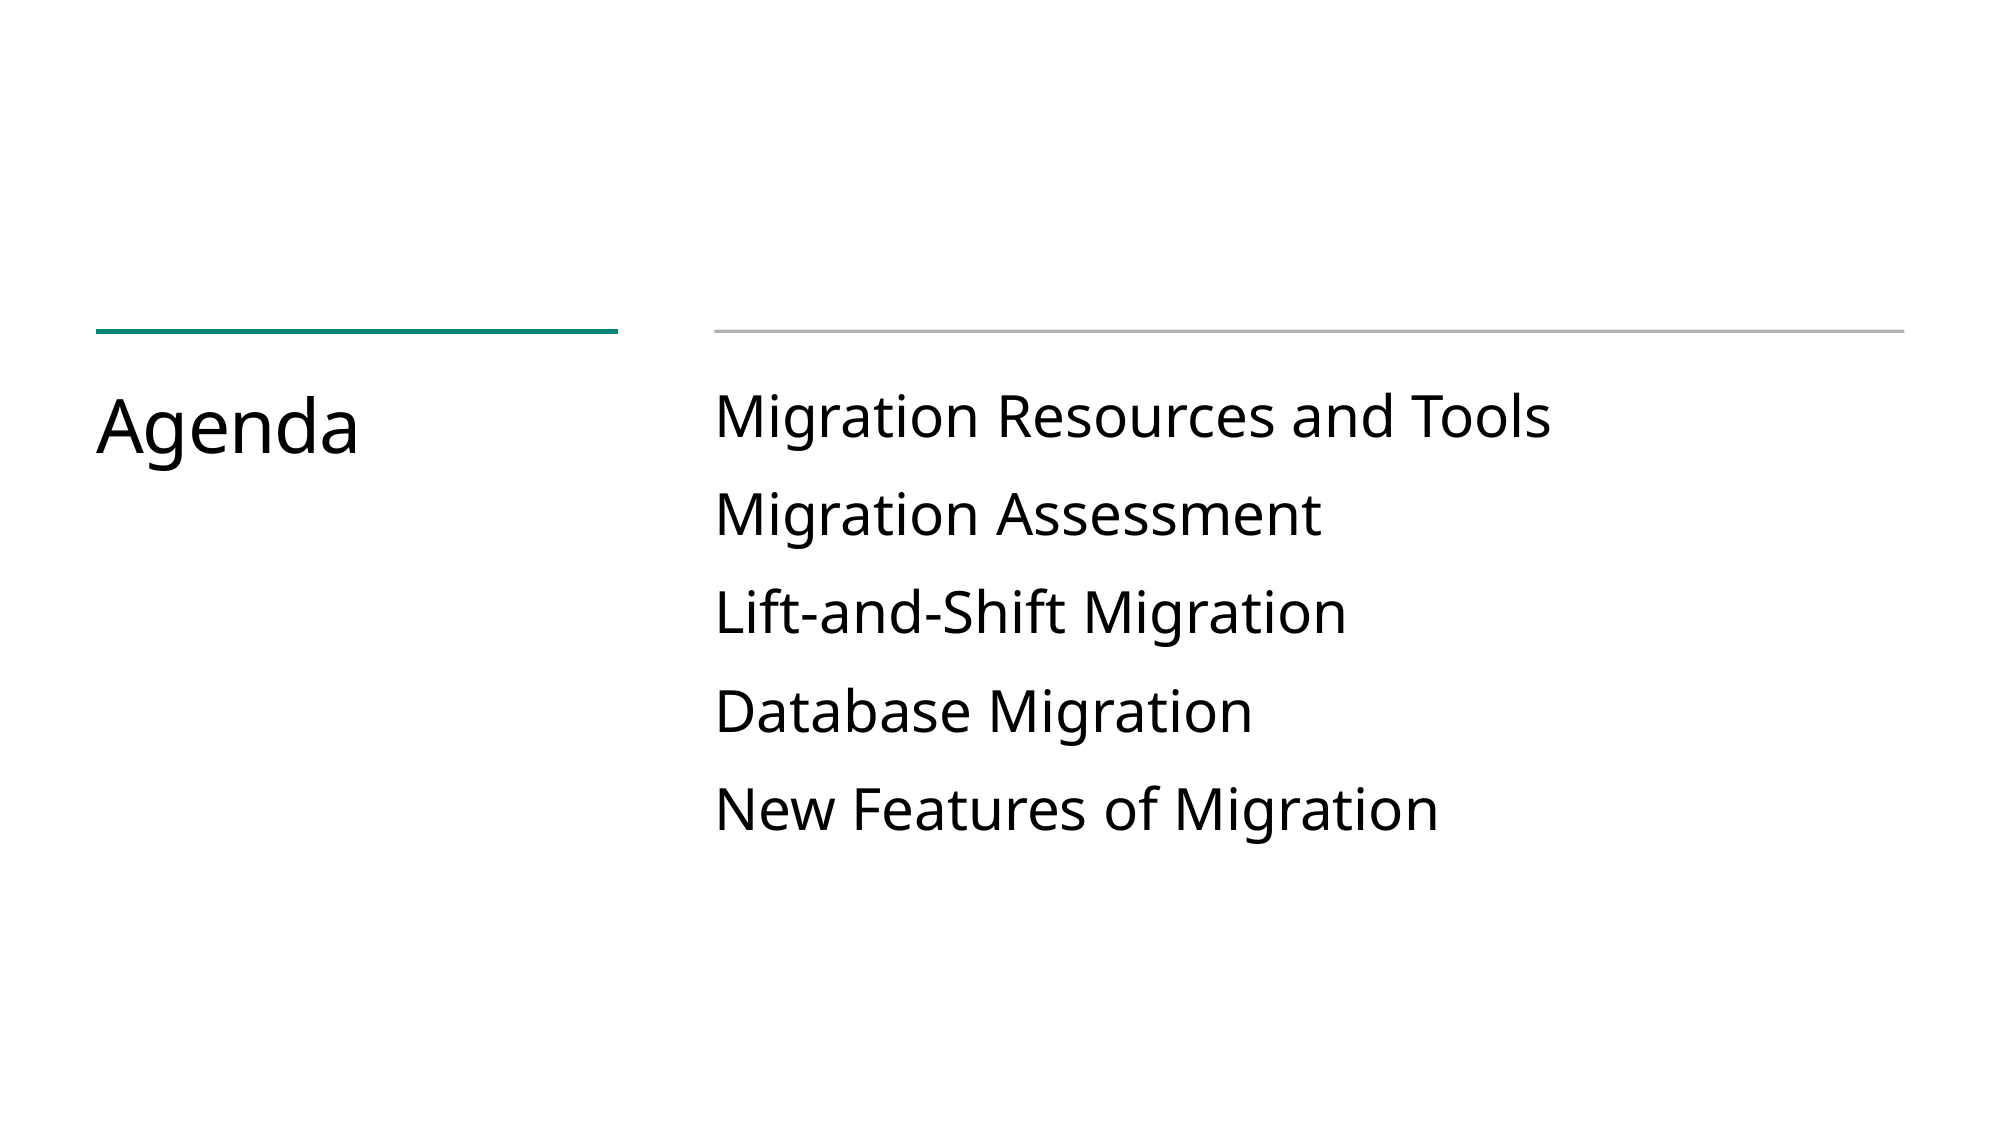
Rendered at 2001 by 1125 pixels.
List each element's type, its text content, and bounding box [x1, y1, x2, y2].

title Agenda [96, 378, 618, 470]
list Migration Resources and Tools Migration Assessment Lift-and-Shift Migration Database Migration New Features of Migration [714, 378, 1905, 857]
